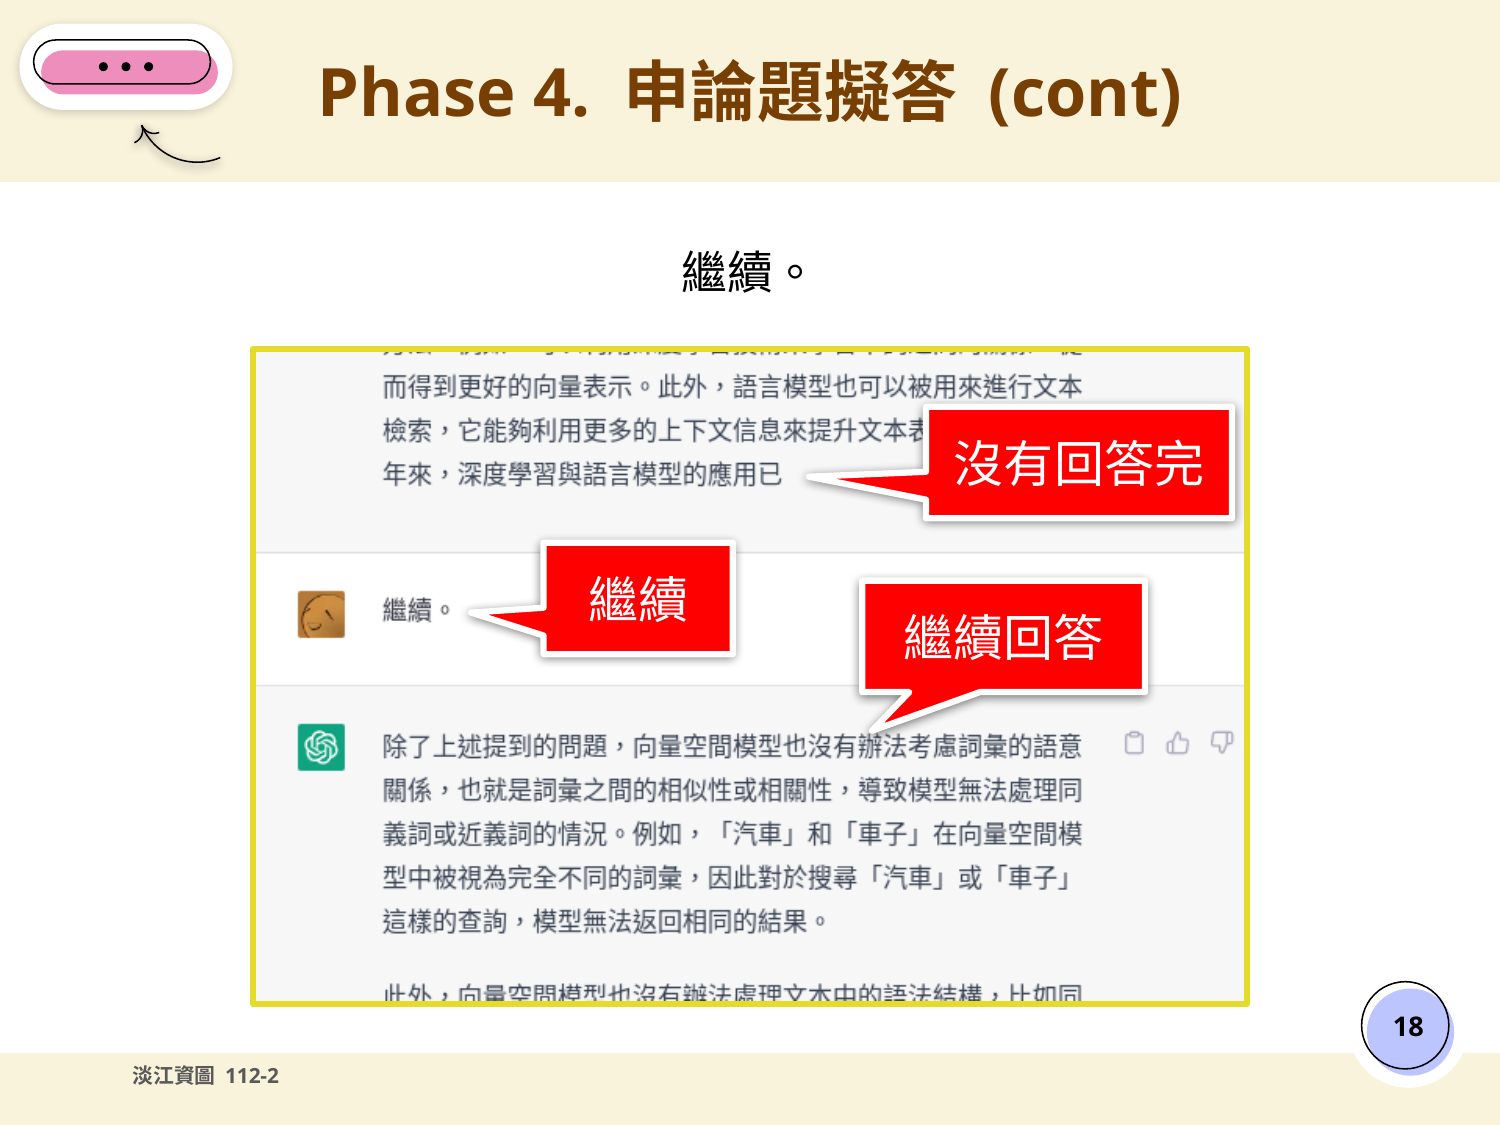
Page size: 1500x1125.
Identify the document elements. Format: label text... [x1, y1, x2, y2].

picture [255, 351, 1244, 1001]
list 繼續。 [117, 220, 1383, 1001]
title Phase 4. 申論題擬答 (cont) [232, 23, 1268, 171]
slide_number ‹#› [1363, 984, 1454, 1071]
